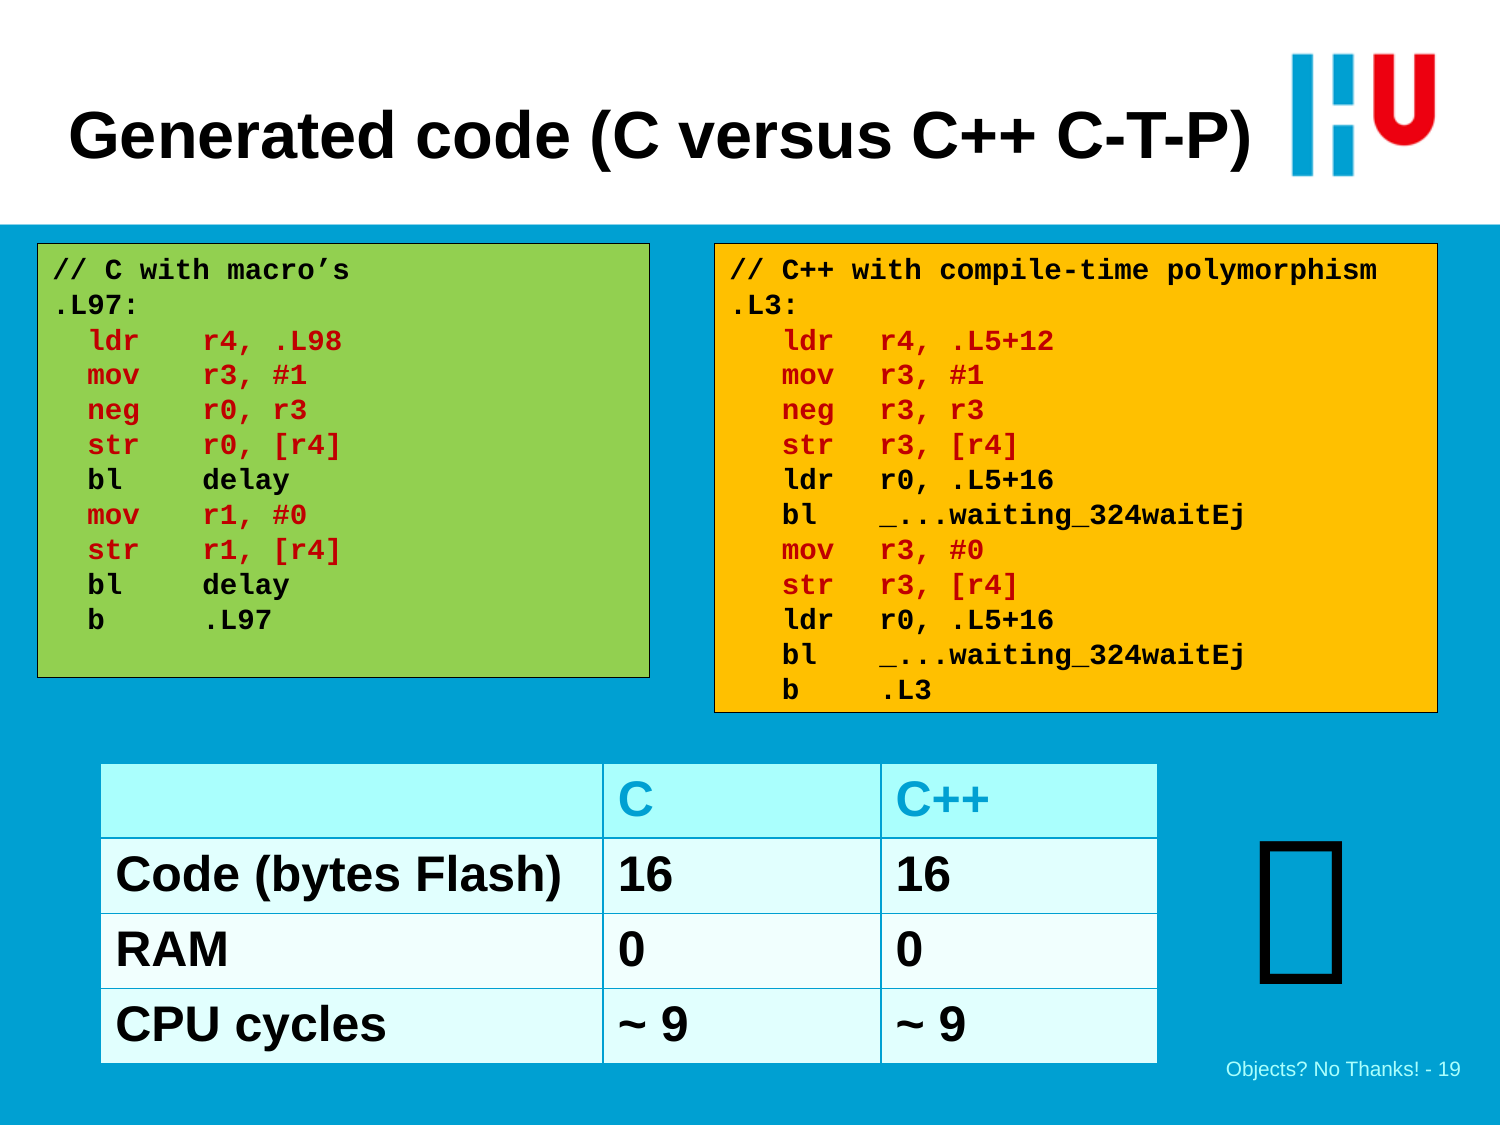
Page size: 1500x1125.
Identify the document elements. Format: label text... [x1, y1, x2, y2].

table_cell ~ 9 [604, 989, 880, 1063]
table_cell 0 [604, 914, 880, 988]
table_cell 16 [604, 839, 880, 913]
table_cell CPU cycles [101, 989, 602, 1063]
table_header C++ [882, 764, 1157, 837]
text_box  [1202, 810, 1400, 998]
text_box // C++ with compile-time polymorphism .L3: ldr r4, .L5+12 mov r3, #1 neg r3, r3 str r3, [r4] ldr r0, .L5+16 bl _...waiting_324waitEj mov r3, #0 str r3, [r4] ldr r0, .L5+16 bl _...waiting_324waitEj b .L3 [714, 243, 1438, 713]
table_cell 0 [882, 914, 1157, 988]
title Generated code (C versus C++ C-T-P) [53, 66, 1397, 180]
table_cell 16 [882, 839, 1157, 913]
picture [0, 0, 1500, 224]
table_cell Code (bytes Flash) [101, 839, 602, 913]
table_cell RAM [101, 914, 602, 988]
text_box // C with macro’s .L97: ldr r4, .L98 mov r3, #1 neg r0, r3 str r0, [r4] bl delay mov r1, #0 str r1, [r4] bl delay b .L97 [37, 243, 650, 678]
slide_number Objects? No Thanks! - 19 [1163, 1030, 1476, 1106]
table_header C [604, 764, 880, 837]
table_header [101, 764, 602, 837]
table_cell ~ 9 [882, 989, 1157, 1063]
